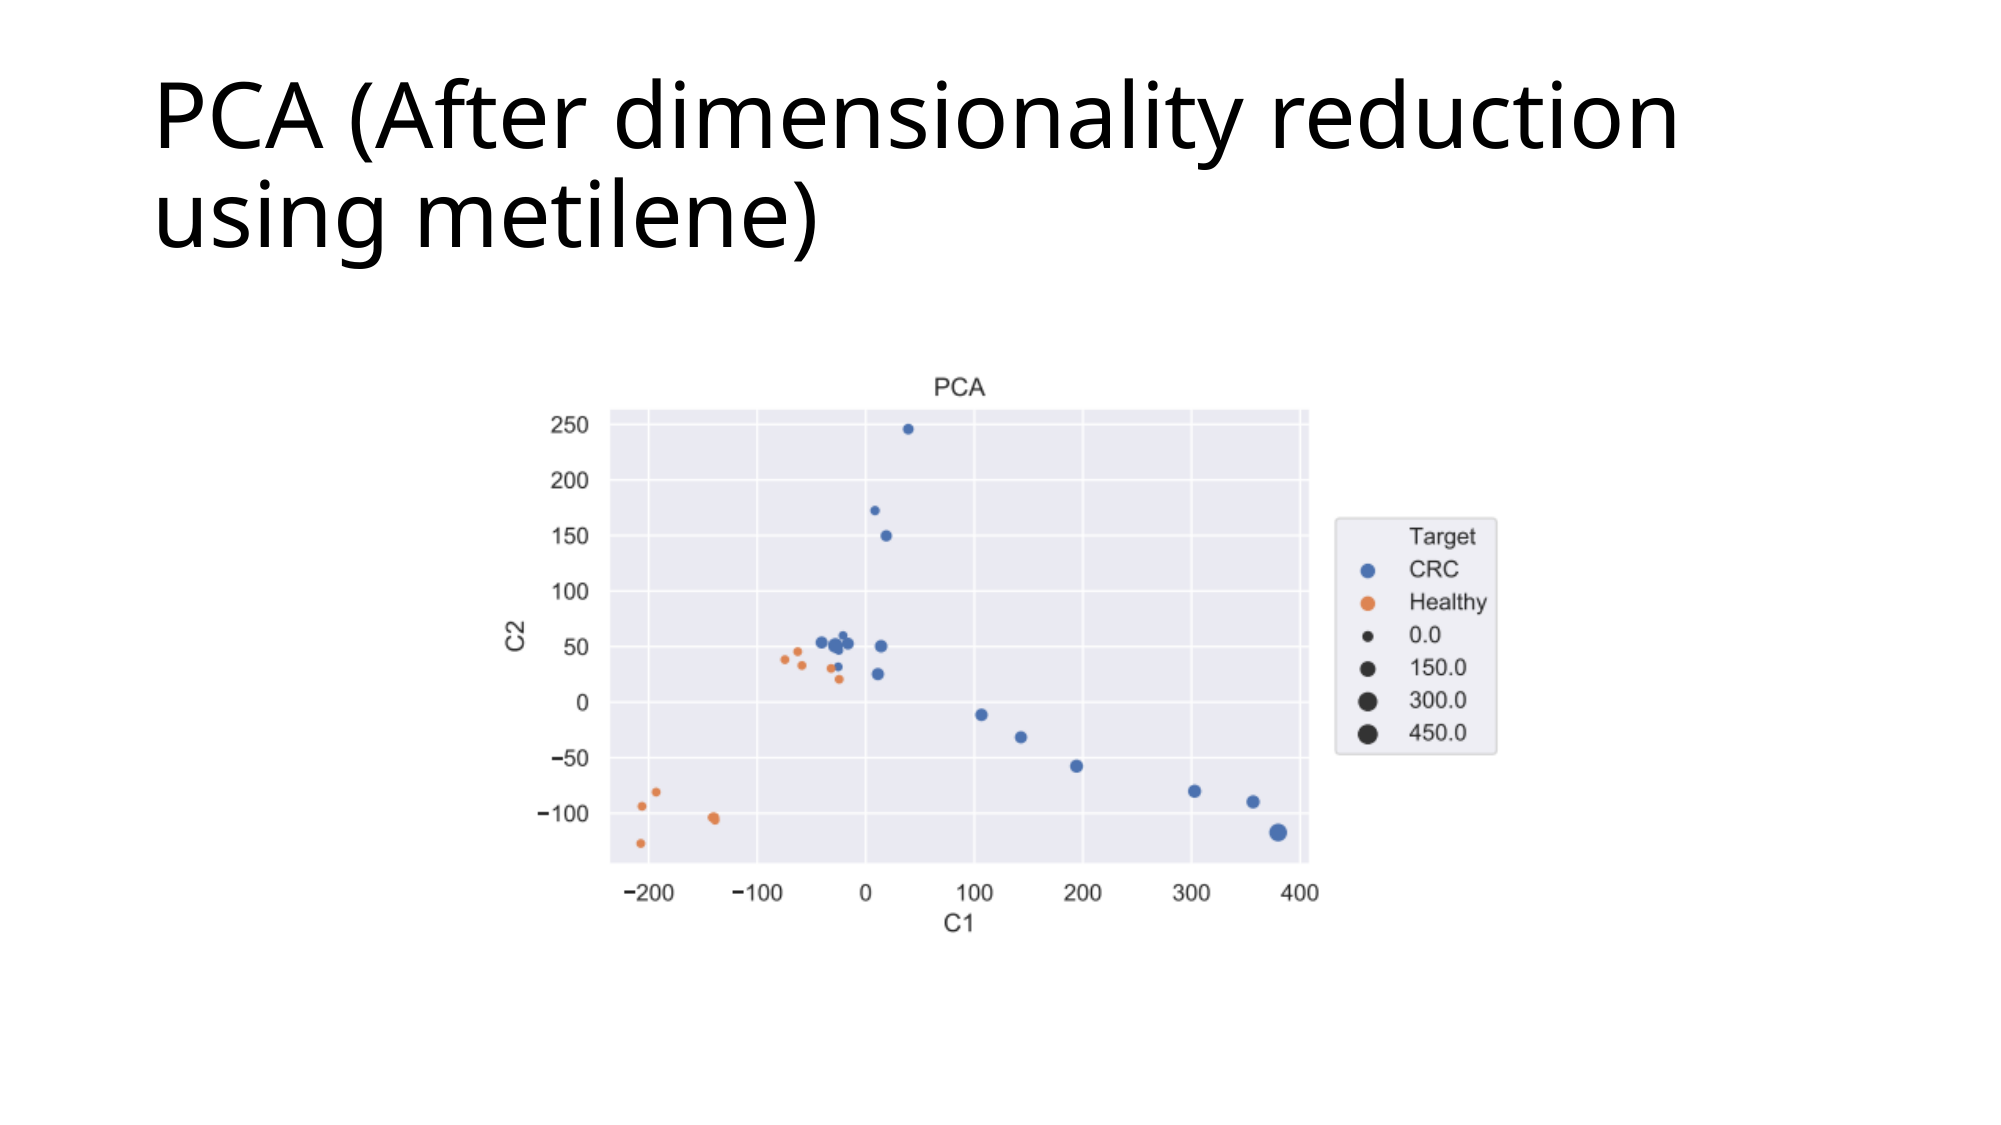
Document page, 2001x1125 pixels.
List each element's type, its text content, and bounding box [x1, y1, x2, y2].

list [491, 363, 1509, 950]
title PCA (After dimensionality reduction using metilene) [137, 59, 1863, 278]
